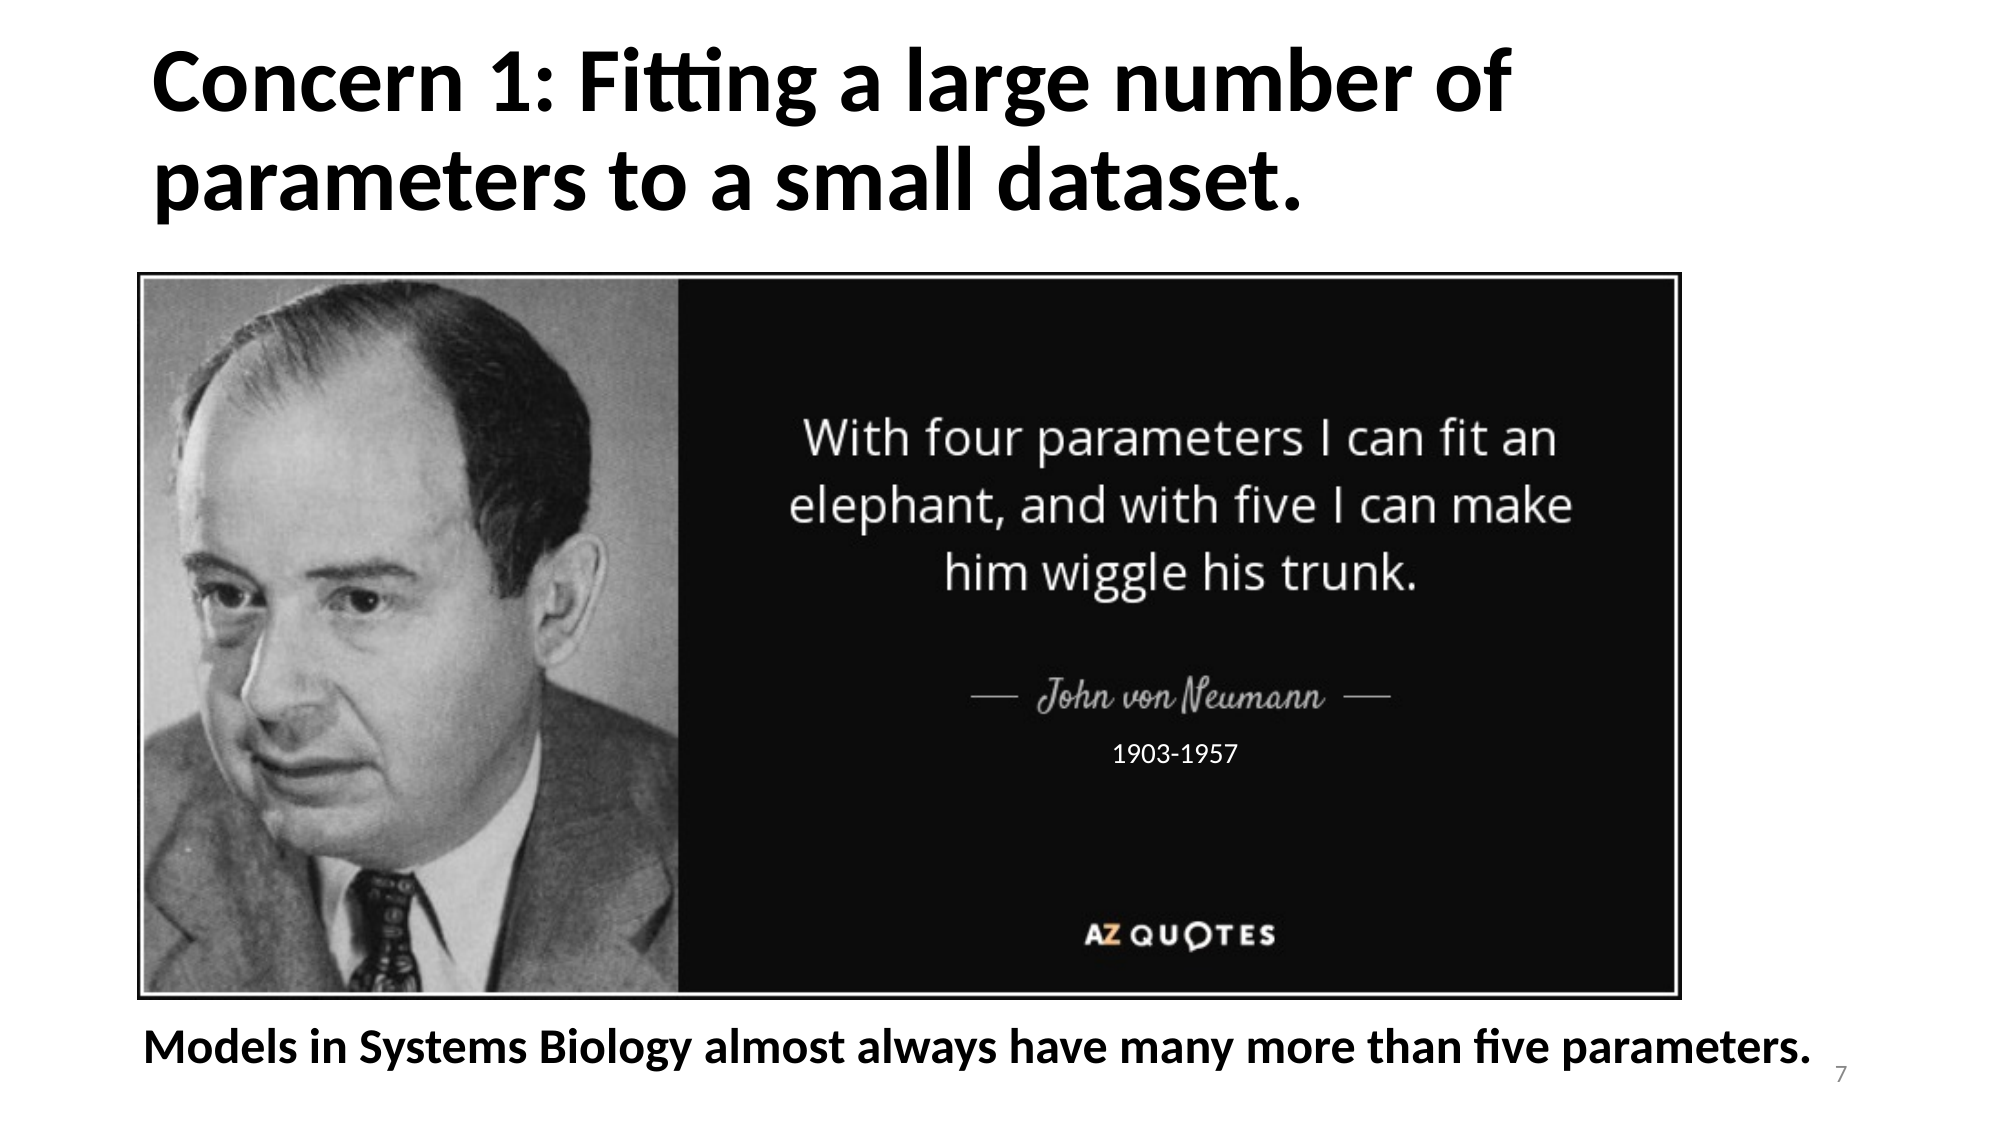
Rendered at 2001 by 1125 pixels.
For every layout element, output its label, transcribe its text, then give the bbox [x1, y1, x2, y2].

slide_number 7 [1412, 1042, 1863, 1103]
picture [137, 272, 1682, 1000]
text_box Models in Systems Biology almost always have many more than five parameters. [127, 999, 1887, 1089]
title Concern 1: Fitting a large number of parameters to a small dataset. [137, 22, 1863, 240]
